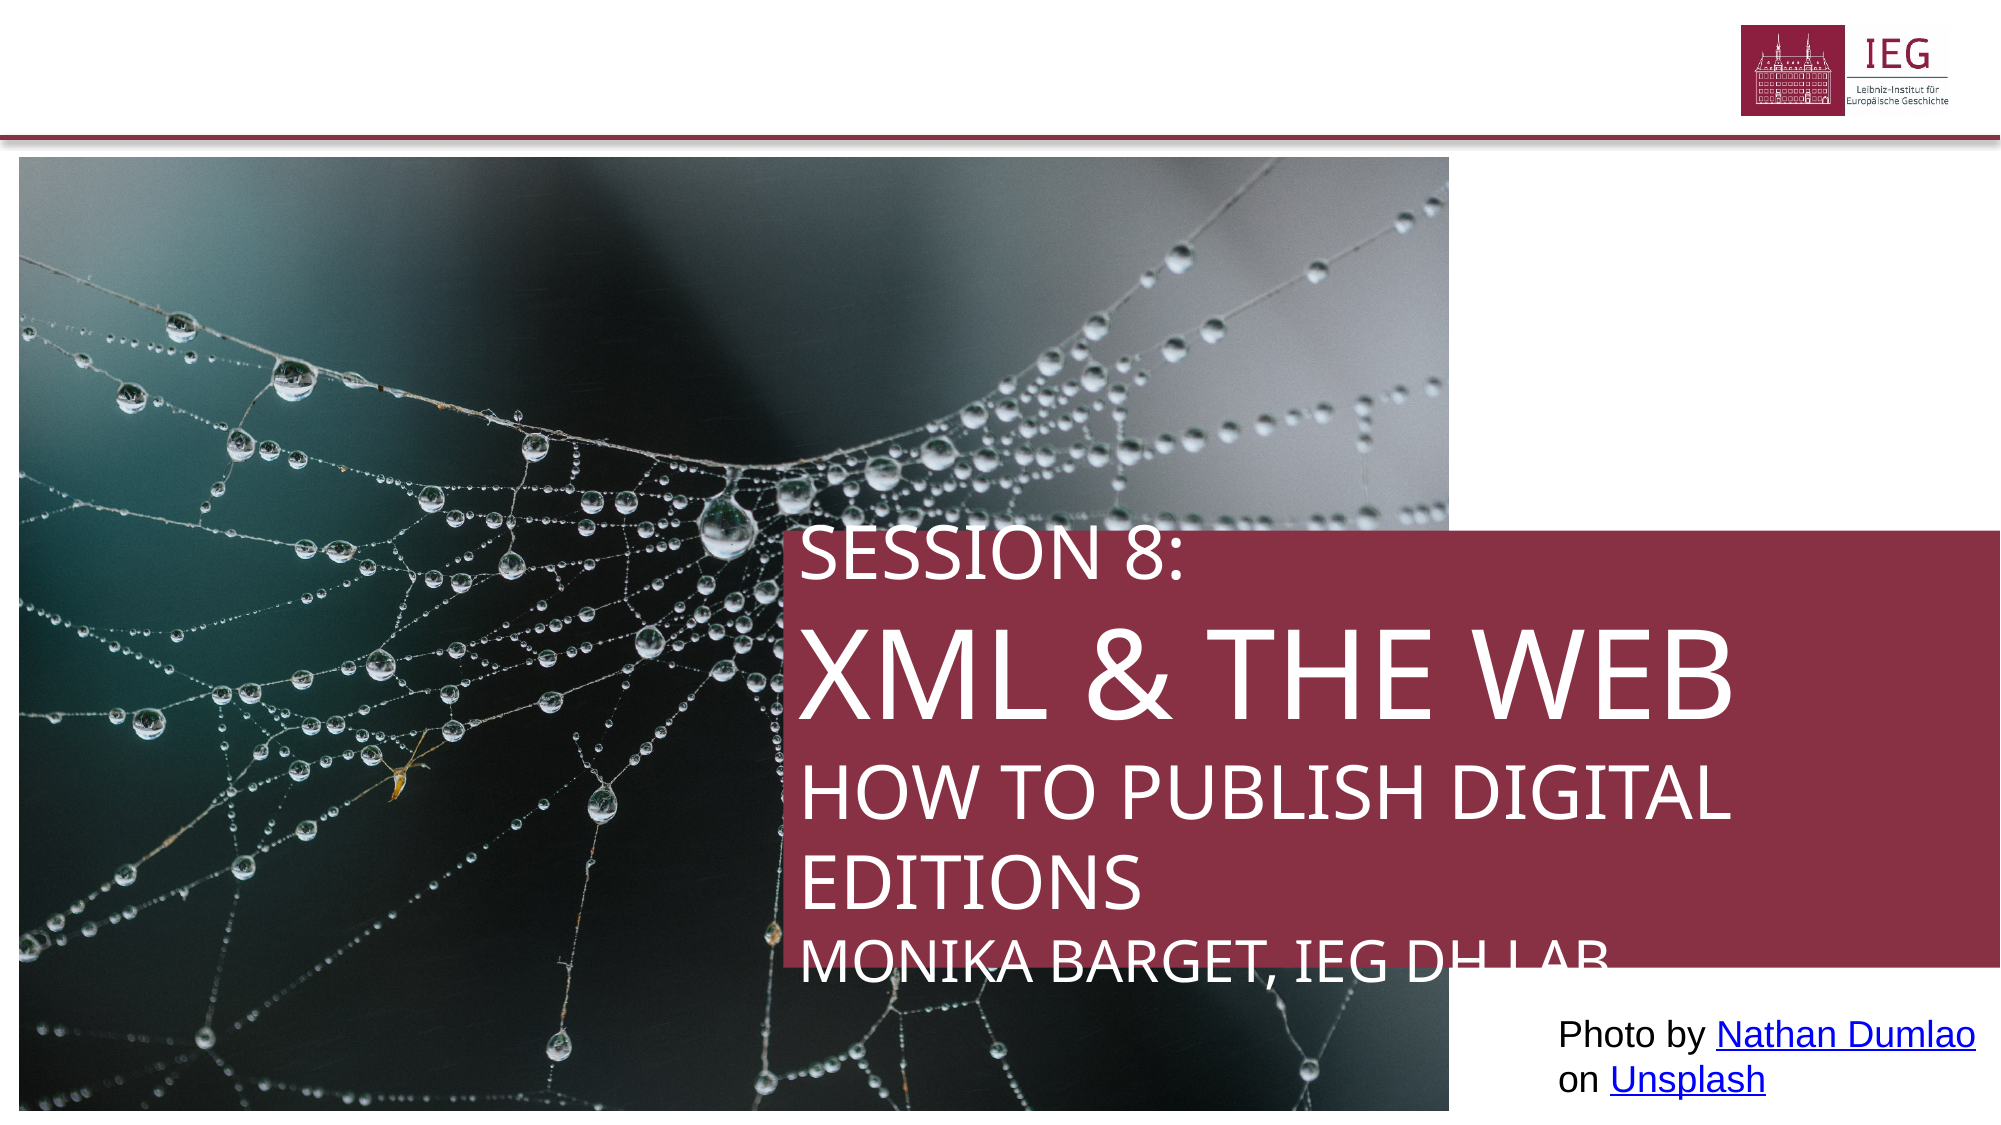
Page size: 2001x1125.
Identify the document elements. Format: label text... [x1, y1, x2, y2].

title Session 8: XML & the WEB how to publish digital Editions Monika Barget, ieg Dh LAB [1454, 530, 2000, 968]
picture [1741, 25, 1950, 116]
picture [19, 157, 1450, 1112]
text_box Photo by Nathan Dumlao on Unsplash [1543, 1002, 2000, 1107]
